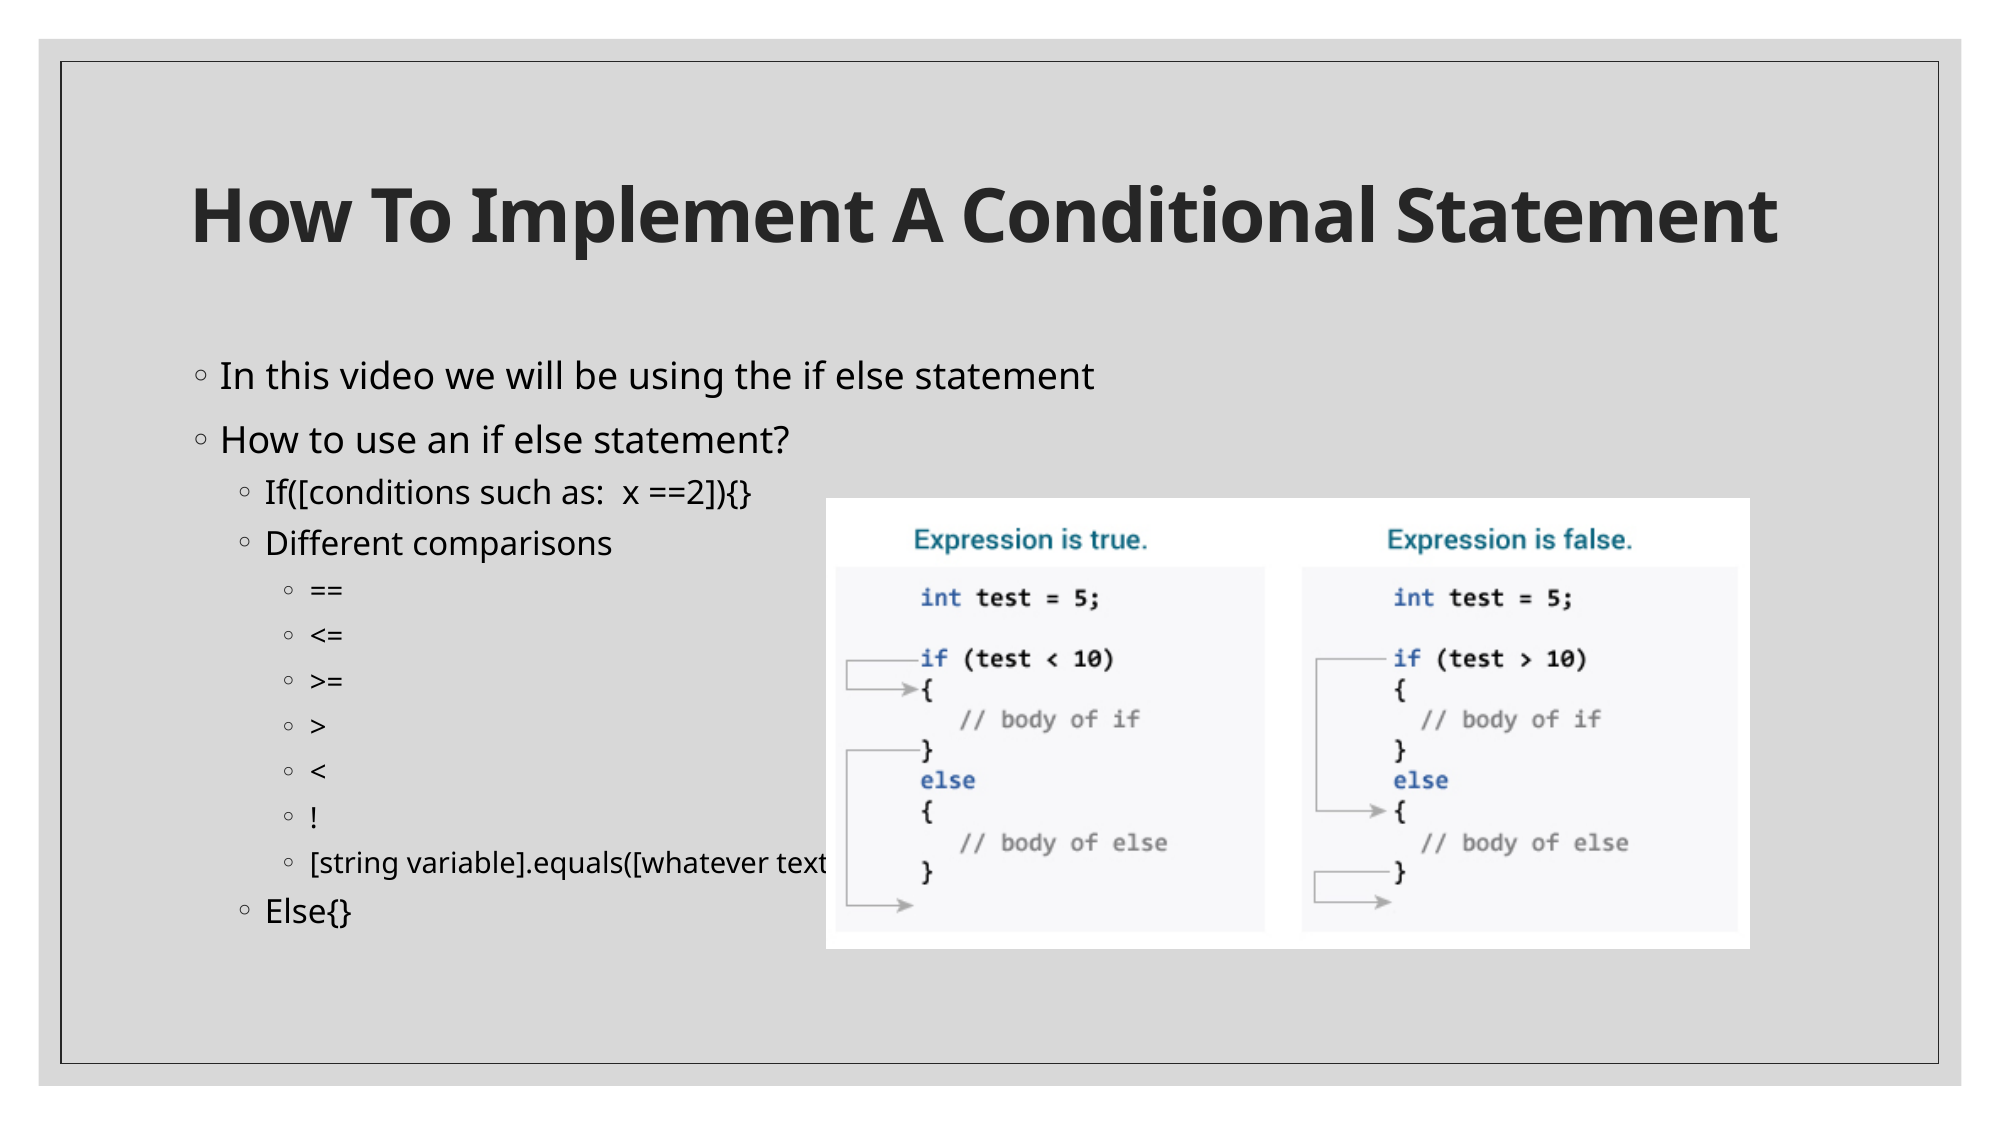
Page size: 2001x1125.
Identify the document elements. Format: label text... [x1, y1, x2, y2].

list In this video we will be using the if else statement How to use an if else statement? If([conditions such as: x ==2]){} Different comparisons == <= >= > < ! [string variable].equals([whatever text]) Else{} [174, 345, 1825, 977]
picture [826, 498, 1750, 949]
title How To Implement A Conditional Statement [174, 105, 1825, 331]
